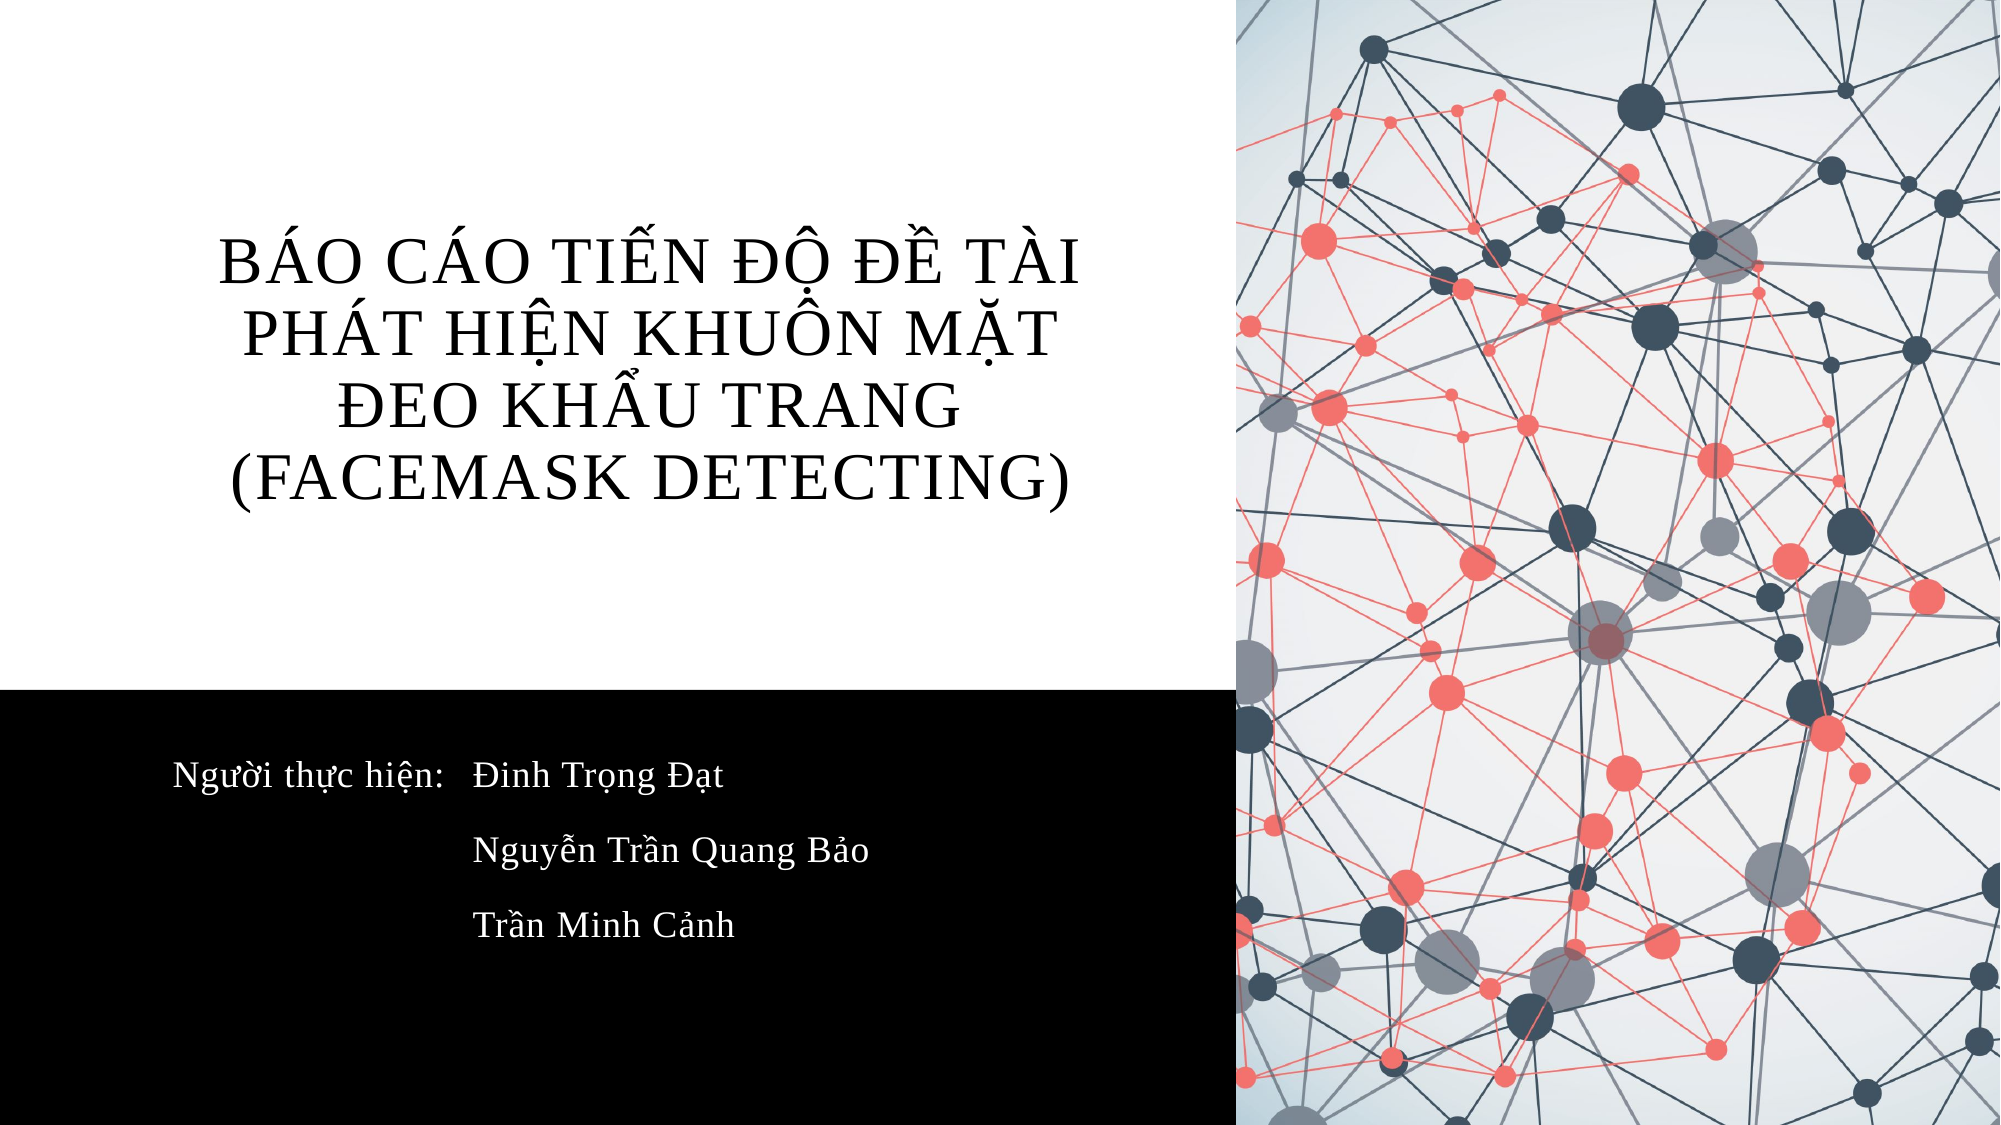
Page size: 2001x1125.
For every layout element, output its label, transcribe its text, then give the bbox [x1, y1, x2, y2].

picture [1235, 0, 2000, 1125]
text_box [0, 0, 1235, 689]
subtitle Người thực hiện: Đinh Trọng Đạt Nguyễn Trần Quang Bảo Trần Minh Cảnh [157, 742, 1146, 991]
title BÁO CÁO TIẾN ĐỘ ĐỀ TÀI Phát hiện khuôn mặt đeo khẩu trang (facemask detecting) [157, 104, 1146, 635]
text_box [0, 689, 1235, 1125]
